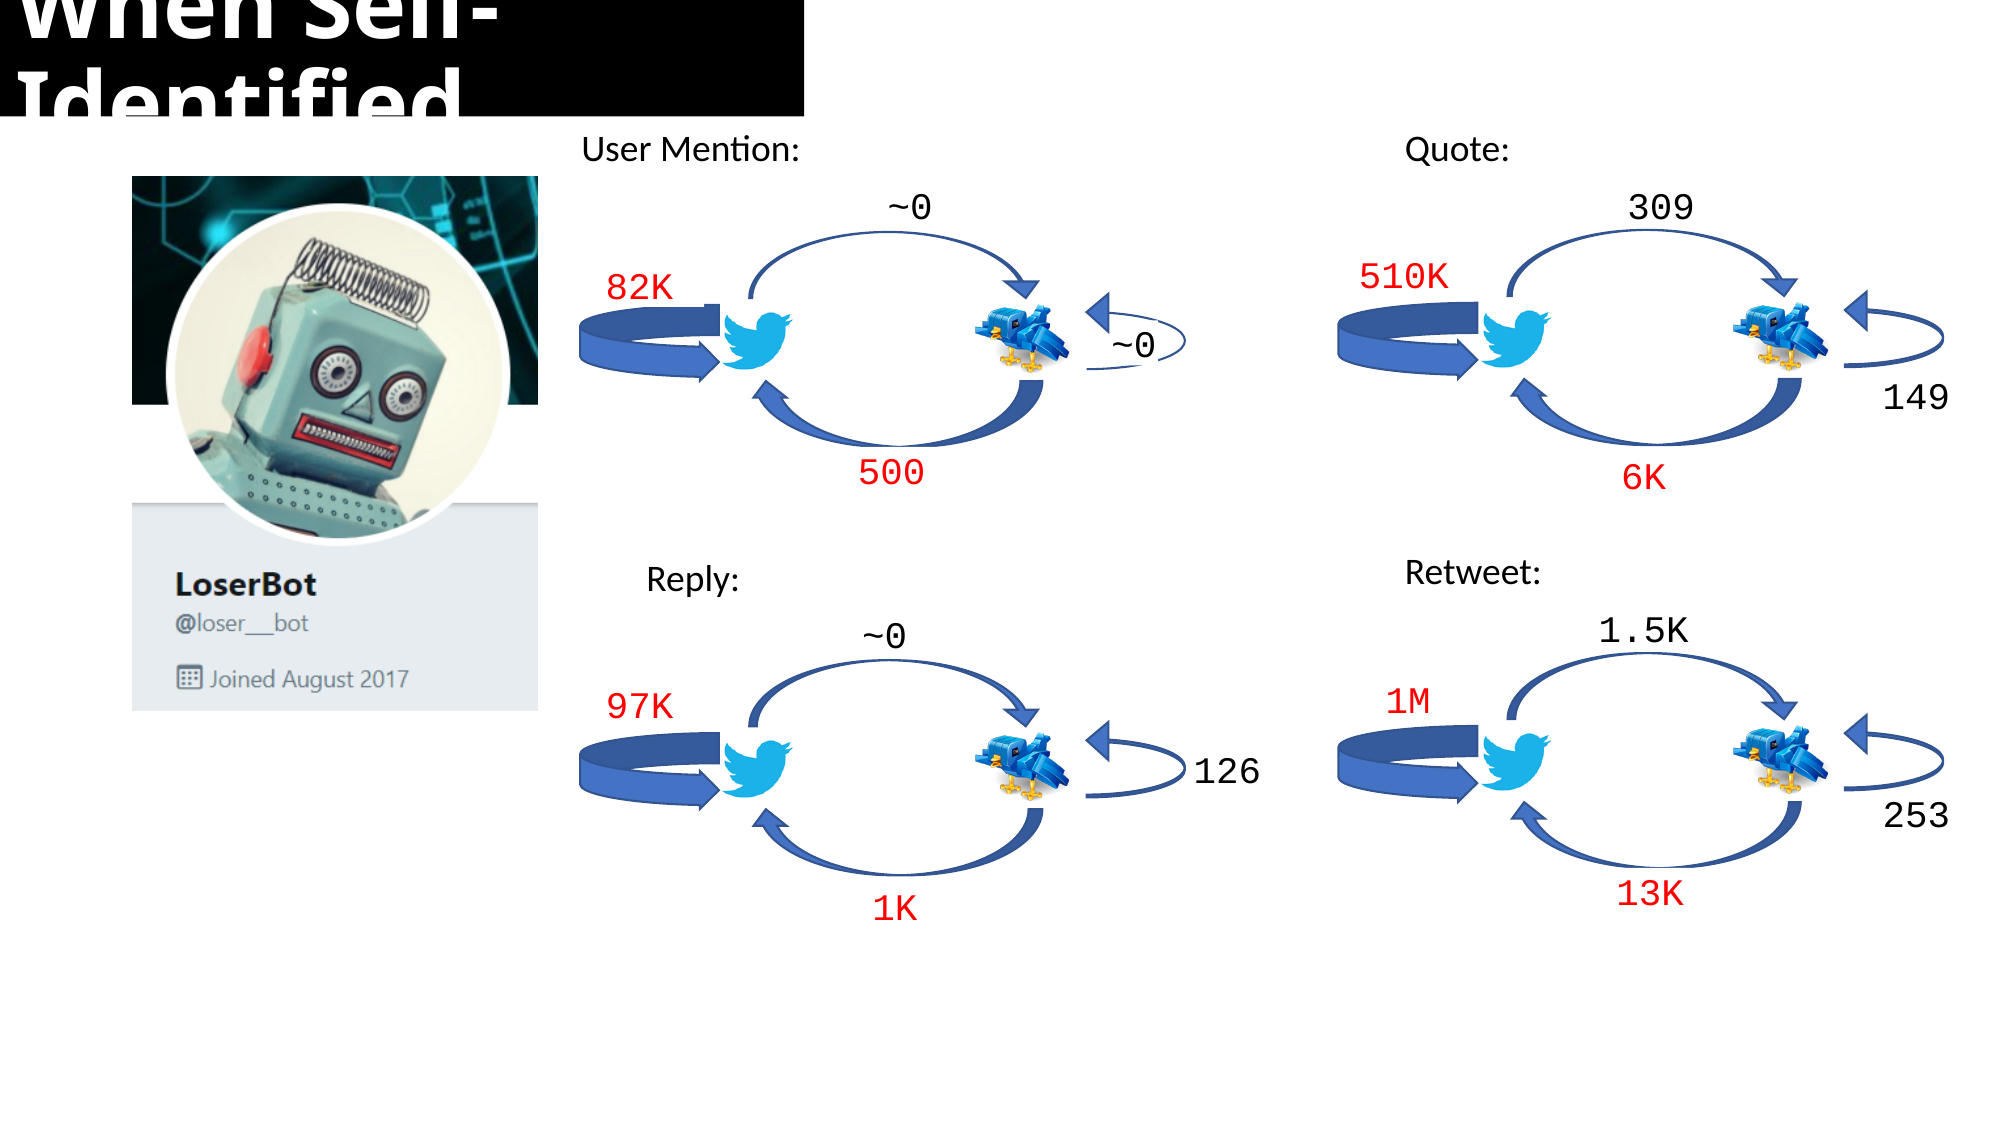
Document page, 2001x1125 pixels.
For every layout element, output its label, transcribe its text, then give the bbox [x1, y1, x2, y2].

text_box [1086, 366, 1139, 371]
text_box [1507, 228, 1799, 288]
text_box [1843, 712, 1945, 792]
picture [707, 291, 807, 390]
text_box Quote: [1390, 116, 1526, 177]
picture [707, 719, 807, 818]
text_box [1084, 719, 1186, 799]
picture [1466, 712, 1565, 811]
text_box ~0 [887, 181, 964, 228]
text_box [749, 659, 1040, 719]
text_box [749, 230, 1040, 291]
picture [975, 719, 1074, 818]
text_box [579, 732, 707, 812]
text_box [751, 390, 1043, 447]
text_box 309 [1627, 181, 1724, 228]
text_box 97K [605, 681, 711, 727]
picture [975, 291, 1074, 390]
text_box [1843, 289, 1945, 369]
picture [132, 176, 538, 711]
text_box [1337, 725, 1466, 805]
text_box 500 [857, 446, 950, 492]
text_box 126 [1193, 745, 1292, 792]
text_box 1K [872, 882, 948, 928]
text_box [579, 307, 707, 384]
text_box [1084, 291, 1187, 362]
text_box 82K [605, 261, 705, 307]
text_box 13K [1616, 867, 1724, 913]
text_box [751, 818, 1043, 877]
text_box User Mention: [566, 116, 816, 177]
text_box 510K [1358, 250, 1472, 296]
text_box 1.5K [1598, 604, 1710, 650]
title When Self-Identified [0, 0, 805, 117]
picture [1466, 288, 1565, 388]
text_box ~0 [1111, 320, 1159, 366]
text_box 253 [1882, 790, 1952, 836]
text_box 6K [1621, 452, 1714, 498]
text_box [1663, 811, 1801, 867]
text_box Retweet: [1390, 539, 1557, 600]
picture [1733, 712, 1833, 811]
text_box 149 [1882, 371, 1982, 417]
picture [1733, 288, 1833, 388]
text_box [1337, 301, 1466, 382]
text_box [1507, 652, 1799, 712]
text_box [1509, 388, 1801, 447]
text_box [1509, 811, 1656, 867]
text_box 1M [1385, 675, 1474, 722]
text_box ~0 [862, 611, 946, 657]
text_box Reply: [631, 547, 756, 607]
